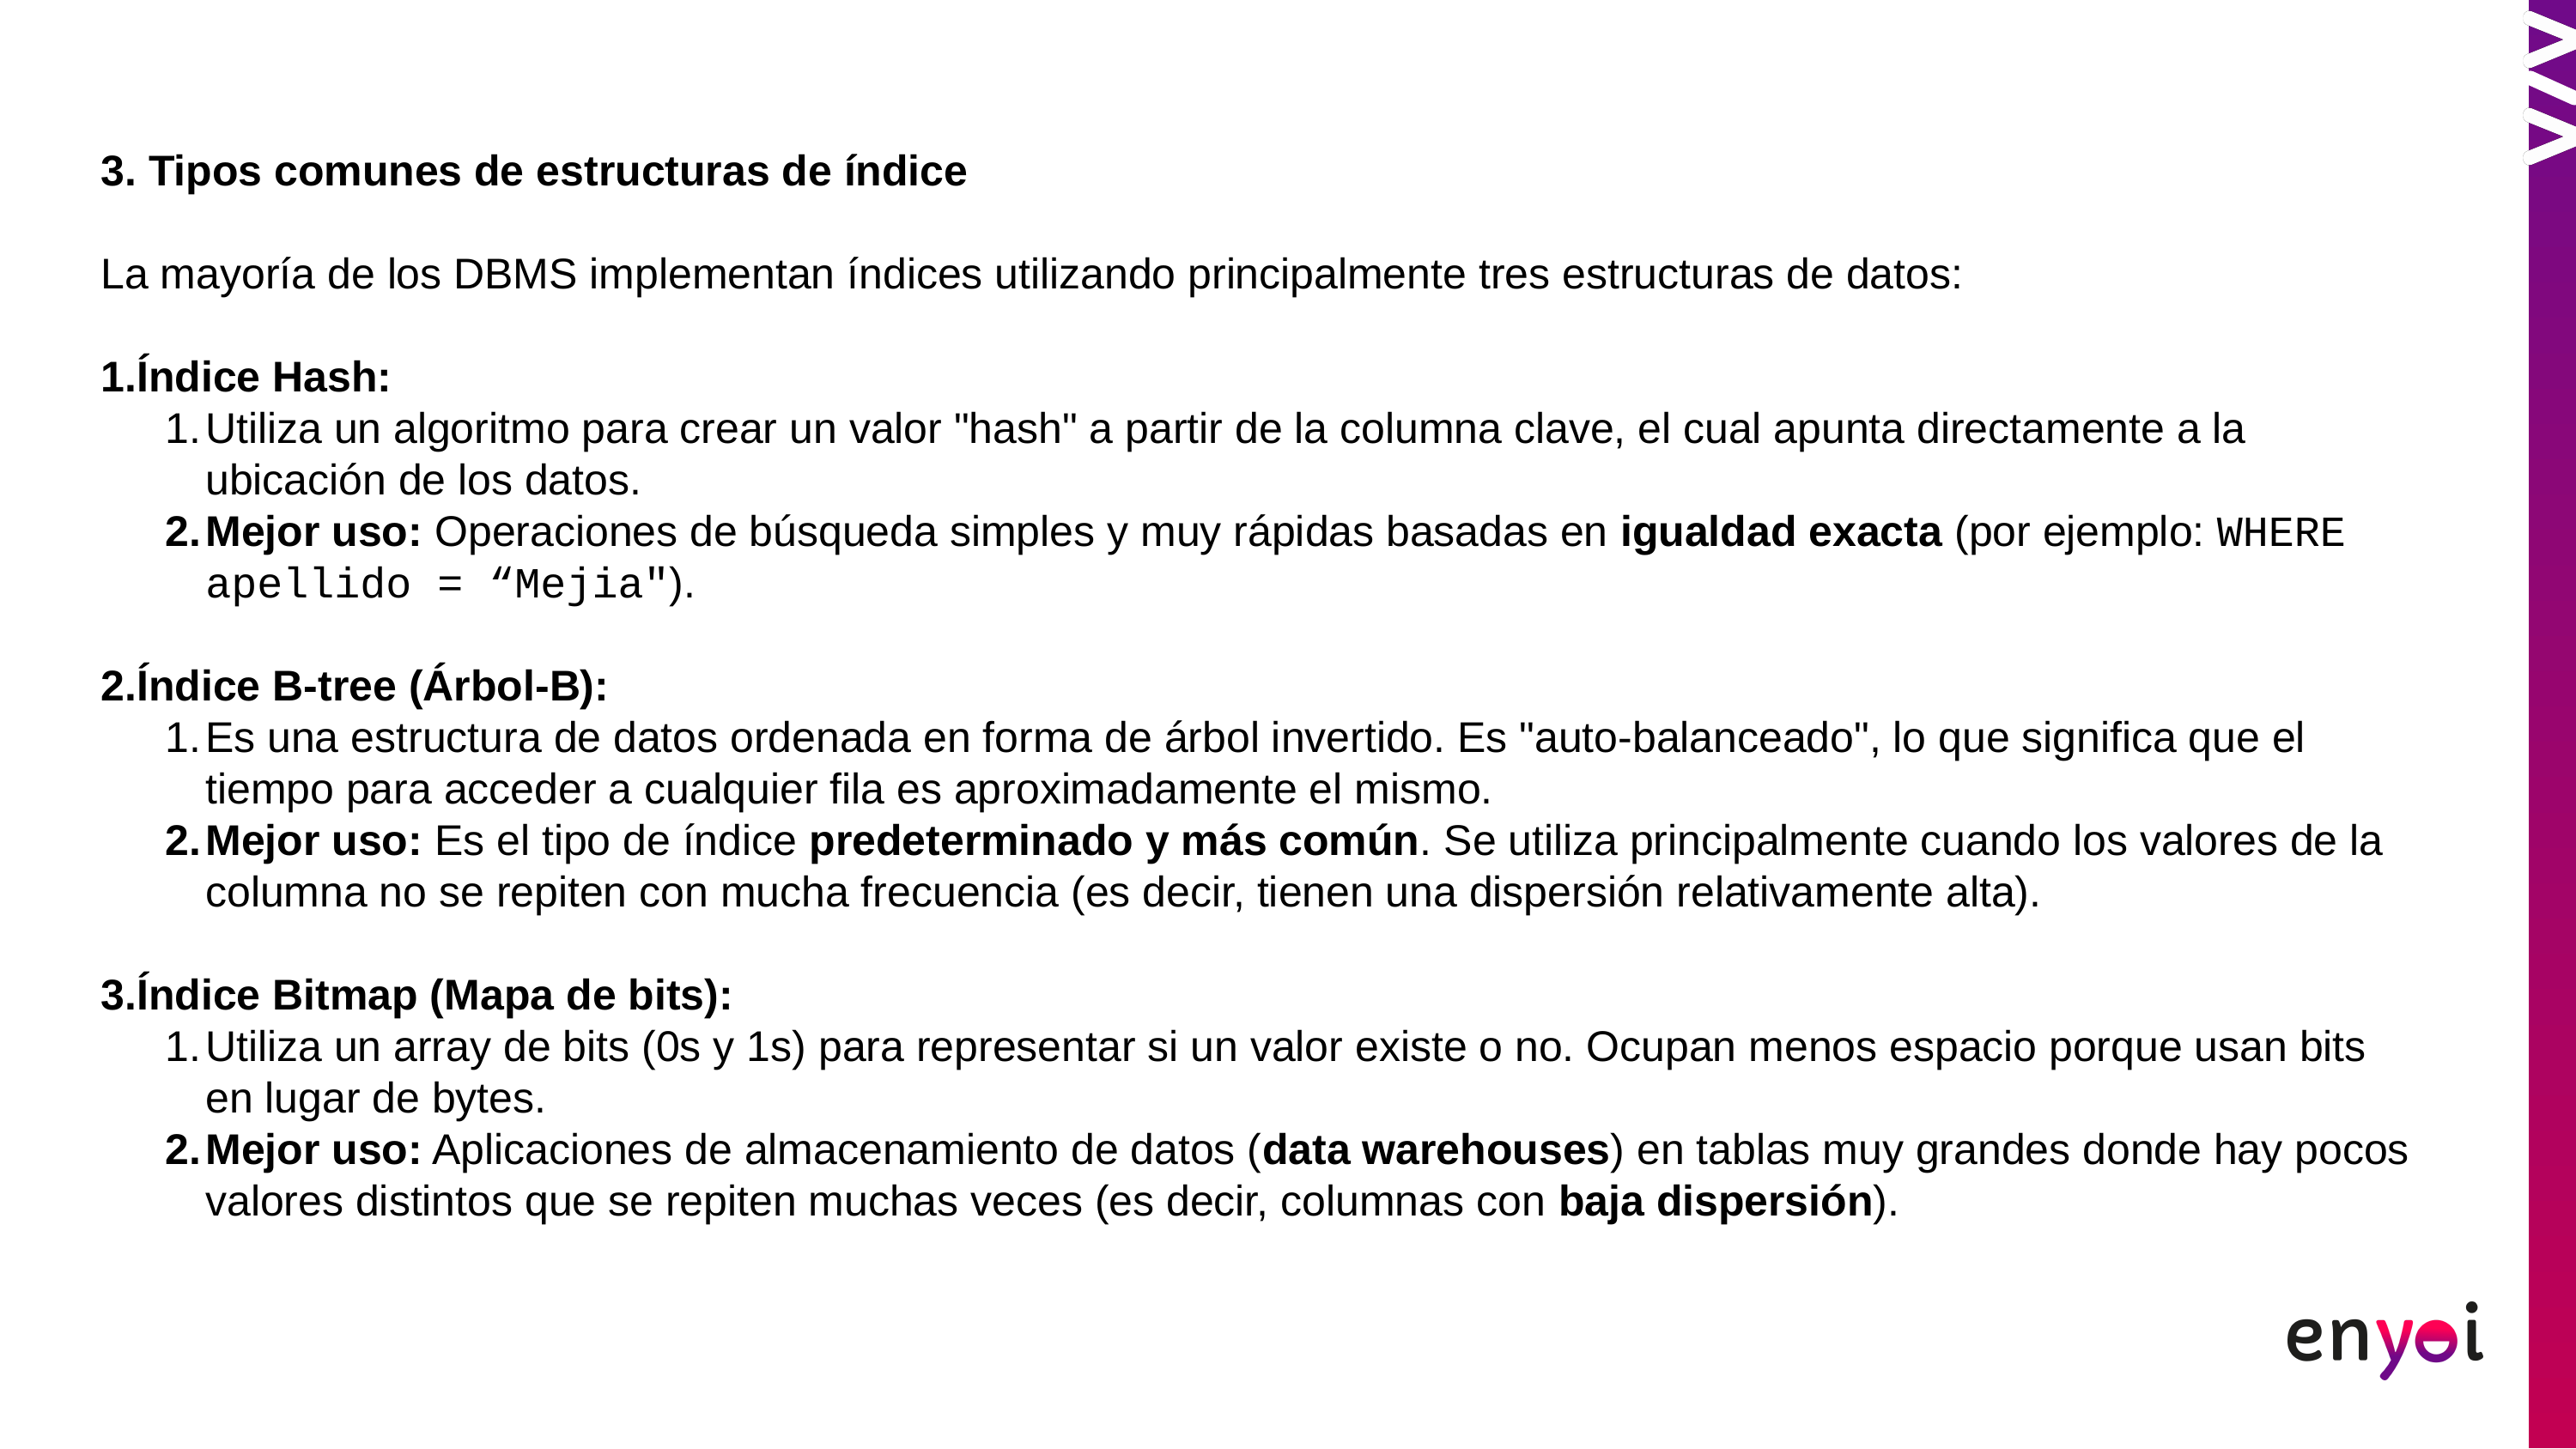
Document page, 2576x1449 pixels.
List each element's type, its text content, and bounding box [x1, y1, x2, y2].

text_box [2520, 0, 2576, 1449]
text_box 3. Tipos comunes de estructuras de índice La mayoría de los DBMS implementan índices utilizando principalmente tres estructuras de datos: Índice Hash: Utiliza un algoritmo para crear un valor "hash" a partir de la columna clave, el cual apunta directamente a la ubicación de los datos. Mejor uso: Operaciones de búsqueda simples y muy rápidas basadas en igualdad exacta (por ejemplo: WHERE apellido = “Mejia"). Índice B-tree (Árbol-B): Es una estructura de datos ordenada en forma de árbol invertido. Es "auto-balanceado", lo que significa que el tiempo para acceder a cualquier fila es aproximadamente el mismo. Mejor uso: Es el tipo de índice predeterminado y más común. Se utiliza principalmente cuando los valores de la columna no se repiten con mucha frecuencia (es decir, tienen una dispersión relativamente alta). Índice Bitmap (Mapa de bits): Utiliza un array de bits (0s y 1s) para representar si un valor existe o no. Ocupan menos espacio porque usan bits en lugar de bytes. Mejor uso: Aplicaciones de almacenamiento de datos (data warehouses) en tablas muy grandes donde hay pocos valores distintos que se repiten muchas veces (es decir, columnas con baja dispersión). [88, 136, 2435, 1231]
text_box [2287, 1301, 2483, 1380]
